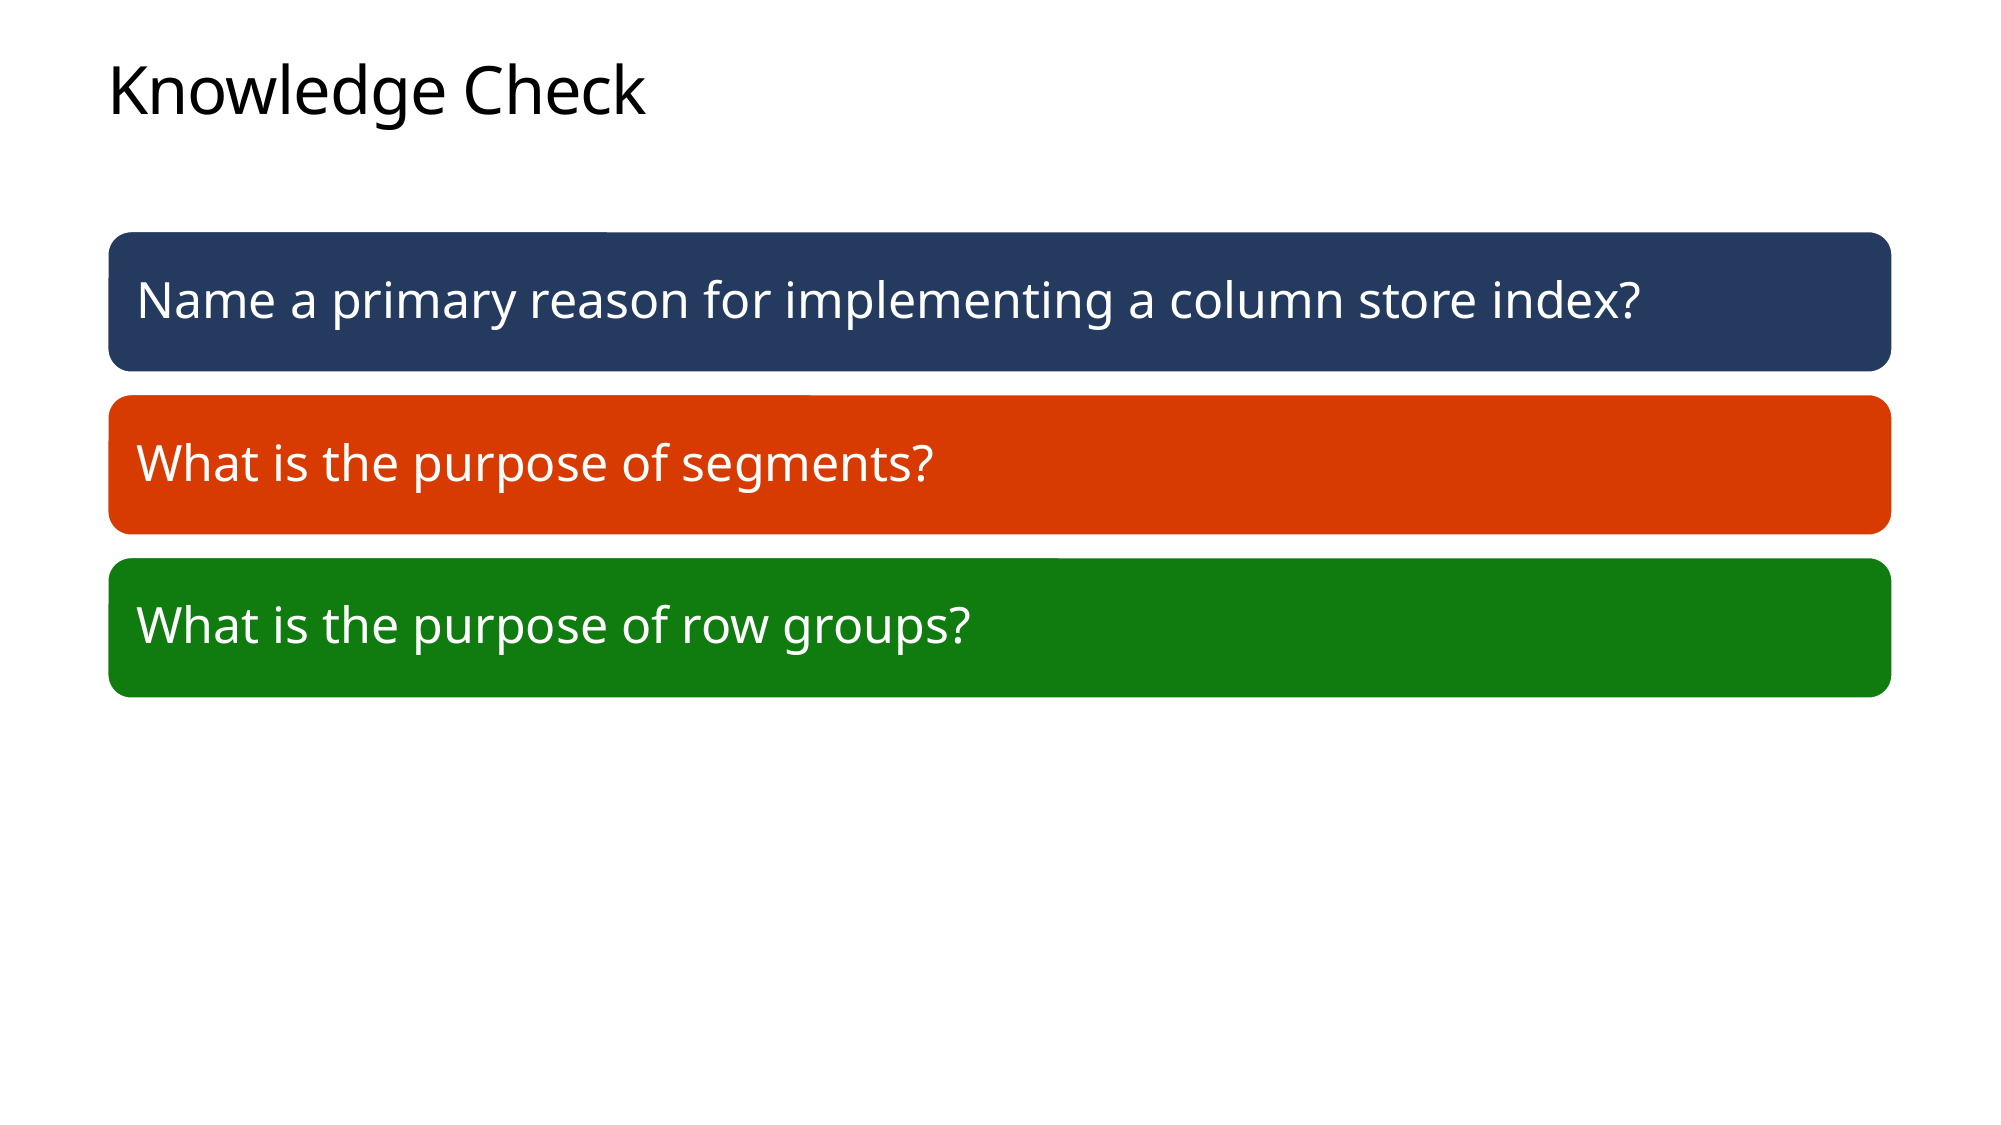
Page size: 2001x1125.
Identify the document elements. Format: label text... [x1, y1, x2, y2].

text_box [107, 230, 1893, 699]
title Knowledge Check [107, 52, 1893, 129]
